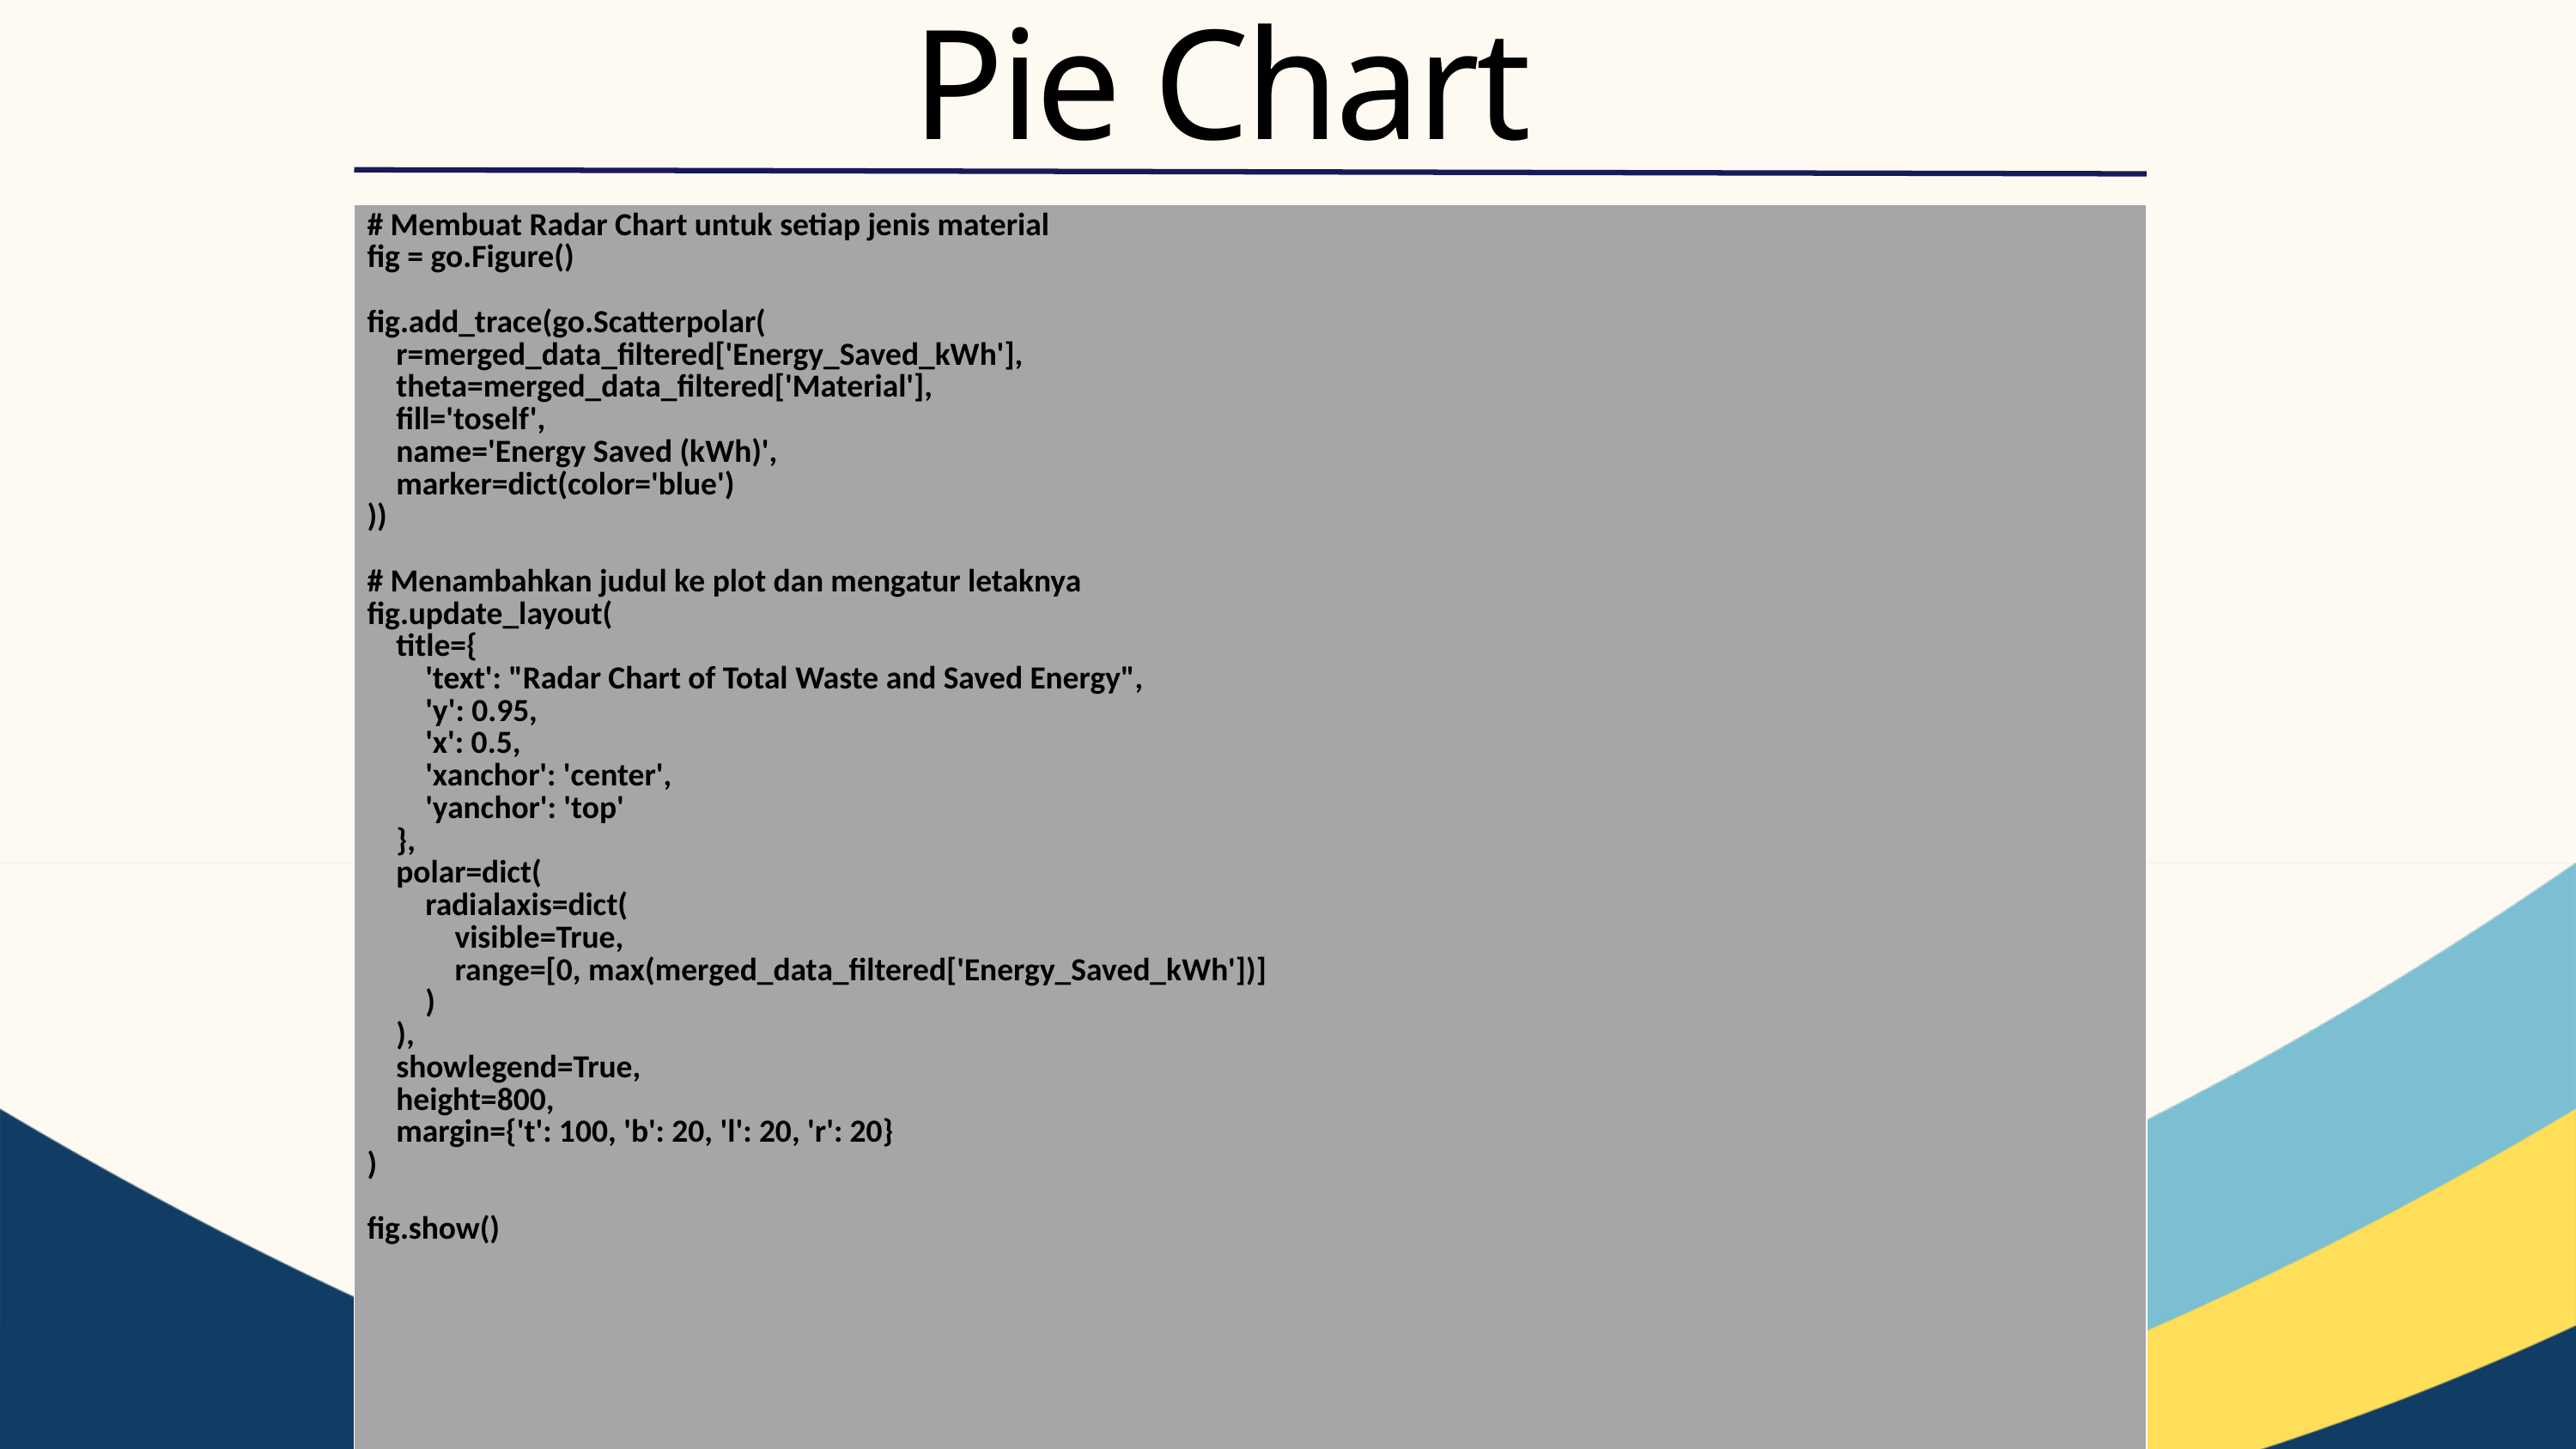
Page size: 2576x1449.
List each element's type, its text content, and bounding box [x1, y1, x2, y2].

text_box [0, 863, 354, 1449]
text_box Pie Chart [912, 10, 2576, 171]
text_box [2148, 863, 2576, 1449]
table_header # Membuat Radar Chart untuk setiap jenis material fig = go.Figure() fig.add_trace(go.Scatterpolar( r=merged_data_filtered['Energy_Saved_kWh'], theta=merged_data_filtered['Material'], fill='toself', name='Energy Saved (kWh)', marker=dict(color='blue') )) # Menambahkan judul ke plot dan mengatur letaknya fig.update_layout( title={ 'text': "Radar Chart of Total Waste and Saved Energy", 'y': 0.95, 'x': 0.5, 'xanchor': 'center', 'yanchor': 'top' }, polar=dict( radialaxis=dict( visible=True, range=[0, max(merged_data_filtered['Energy_Saved_kWh'])] ) ), showlegend=True, height=800, margin={'t': 100, 'b': 20, 'l': 20, 'r': 20} ) fig.show() [355, 205, 2146, 1449]
